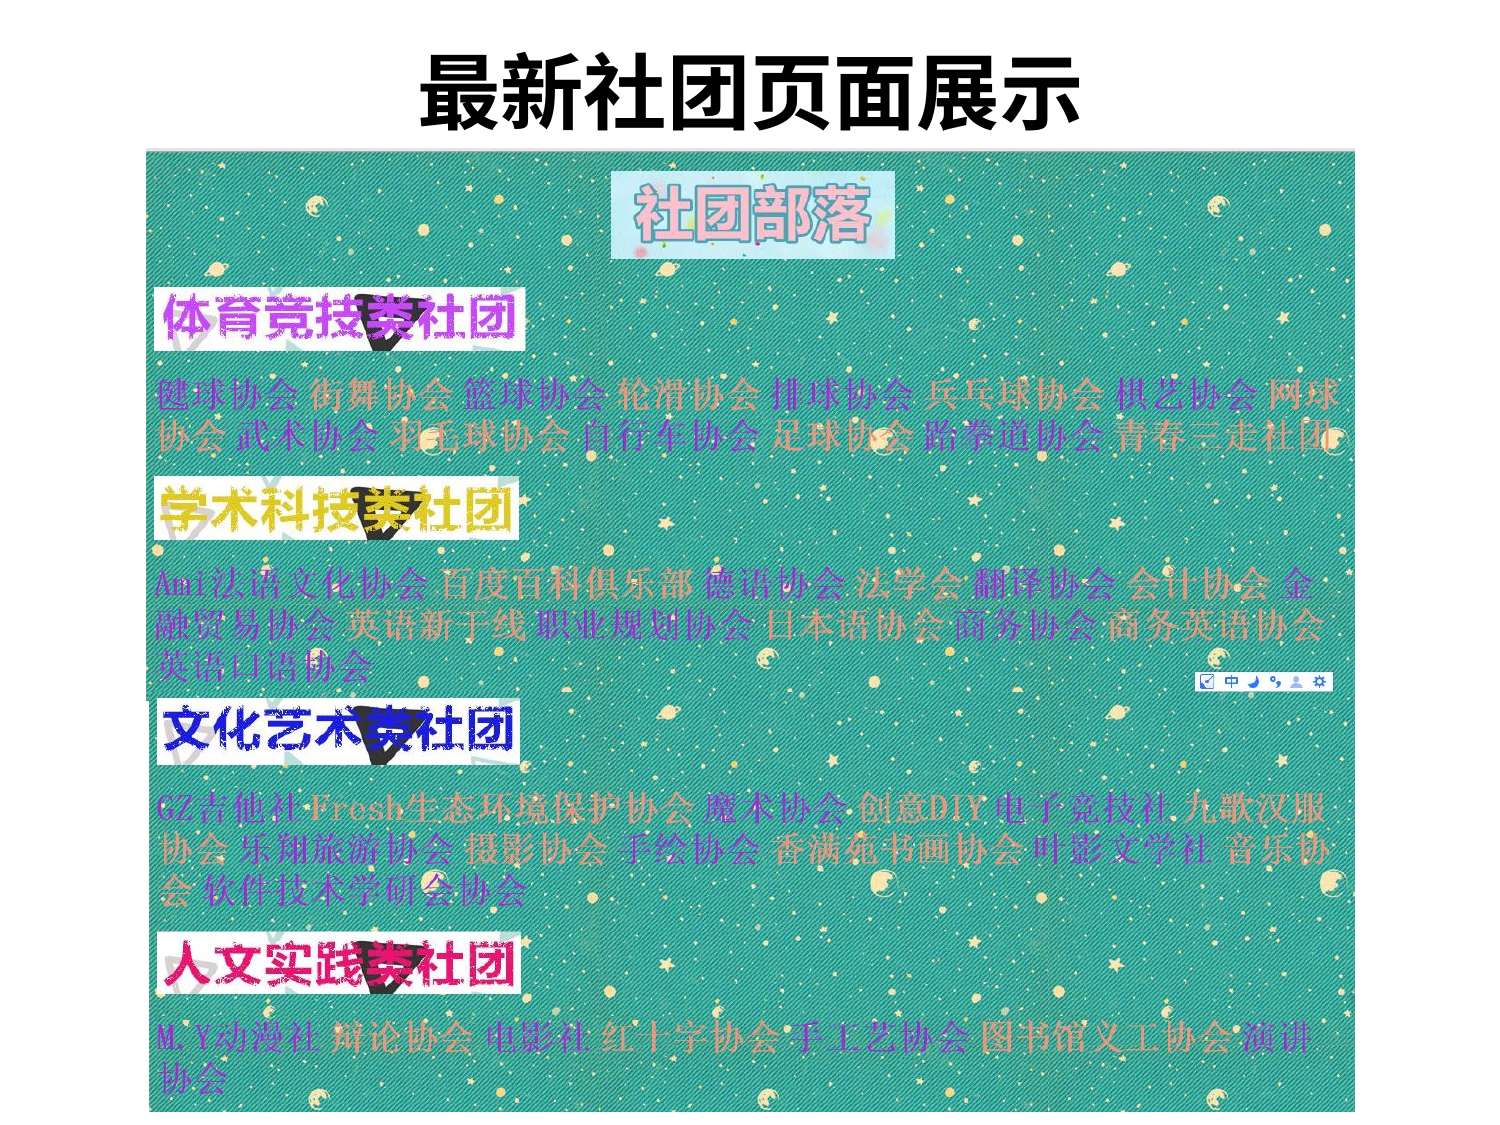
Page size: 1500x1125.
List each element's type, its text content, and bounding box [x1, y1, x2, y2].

text_box 最新社团页面展示 [402, 32, 1099, 147]
picture [146, 148, 1355, 1112]
